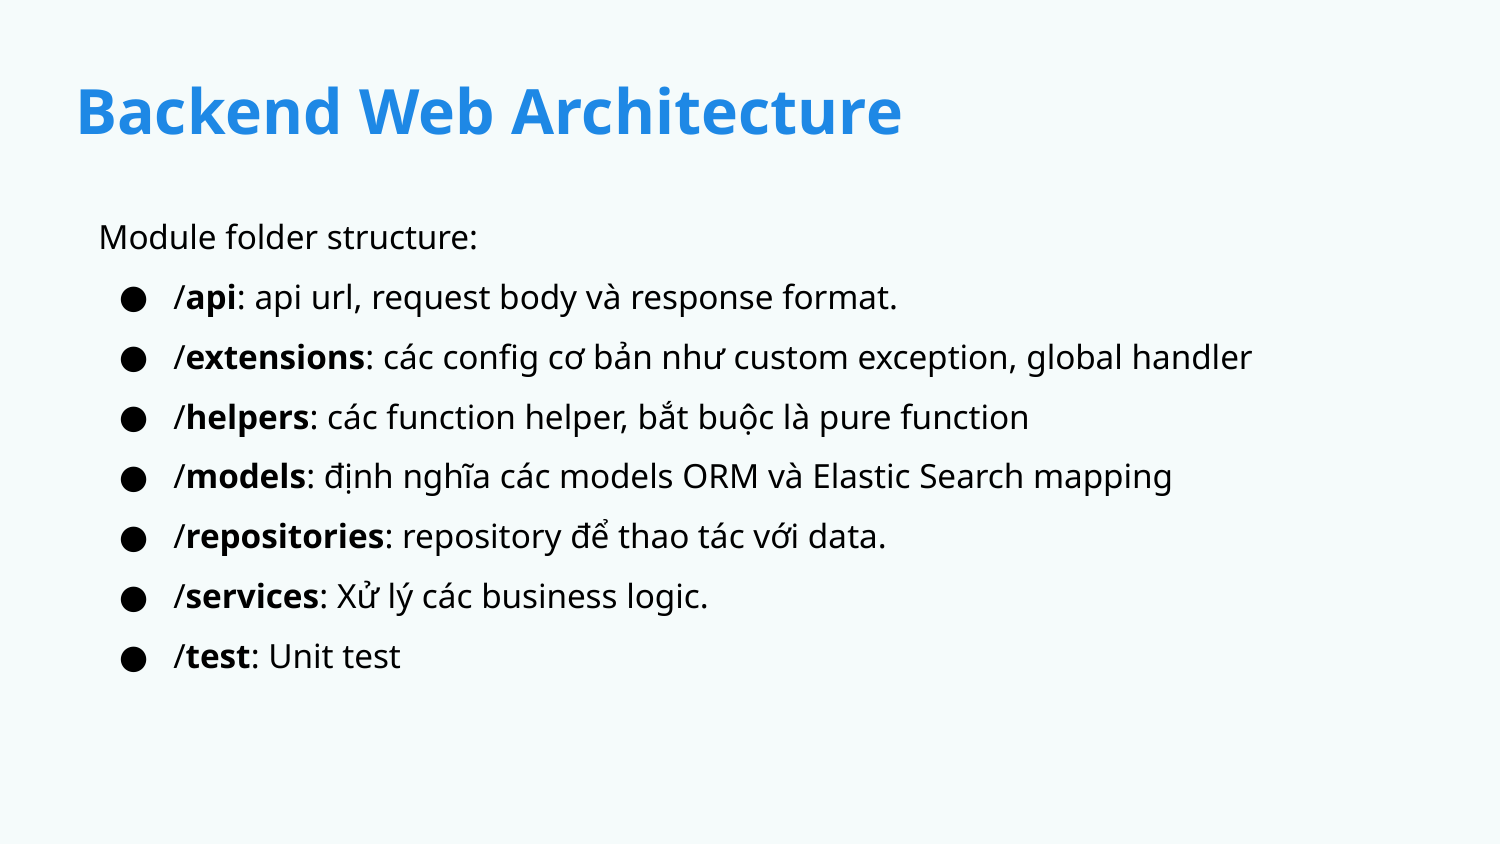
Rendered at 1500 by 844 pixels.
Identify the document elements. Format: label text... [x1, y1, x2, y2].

title Backend Web Architecture [60, 37, 1293, 163]
text_box Module folder structure: /api: api url, request body và response format. /extensions: các config cơ bản như custom exception, global handler /helpers: các function helper, bắt buộc là pure function /models: định nghĩa các models ORM và Elastic Search mapping /repositories: repository để thao tác với data. /services: Xử lý các business logic. /test: Unit test [83, 181, 1434, 744]
